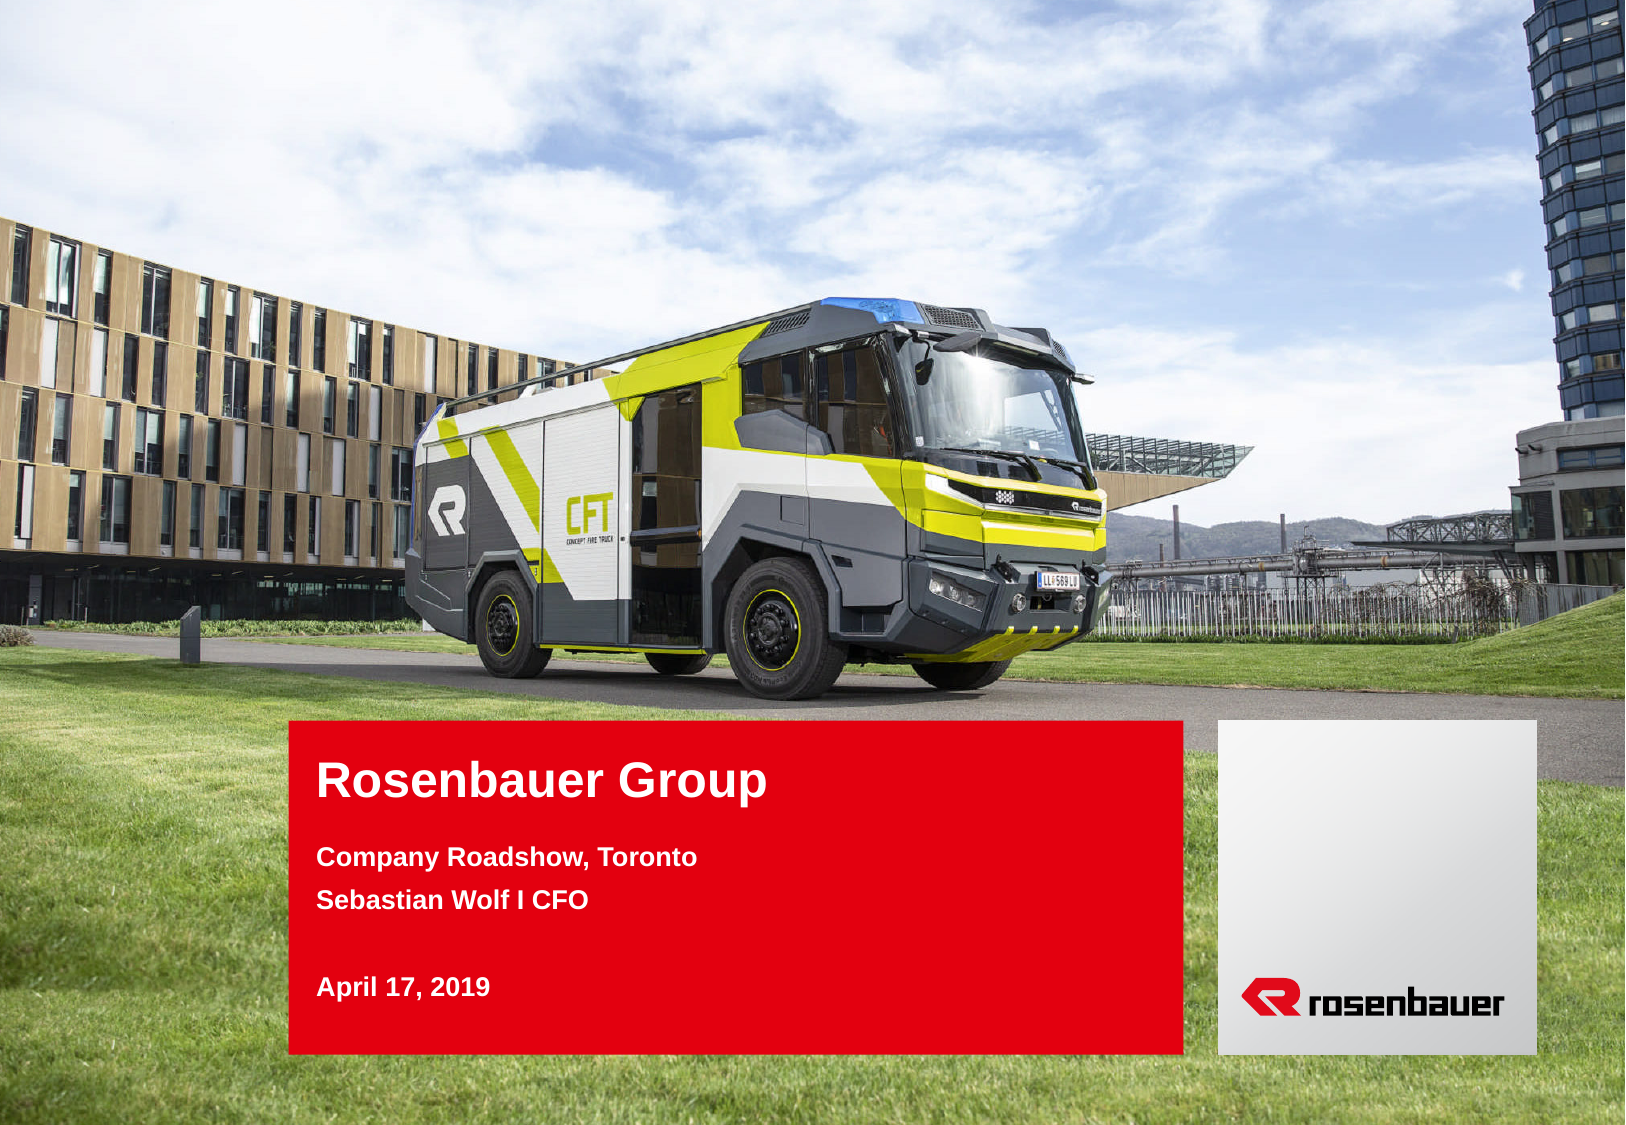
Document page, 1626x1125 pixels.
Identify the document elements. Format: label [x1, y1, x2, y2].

picture [0, 0, 1625, 1125]
text_box [288, 720, 1537, 1055]
